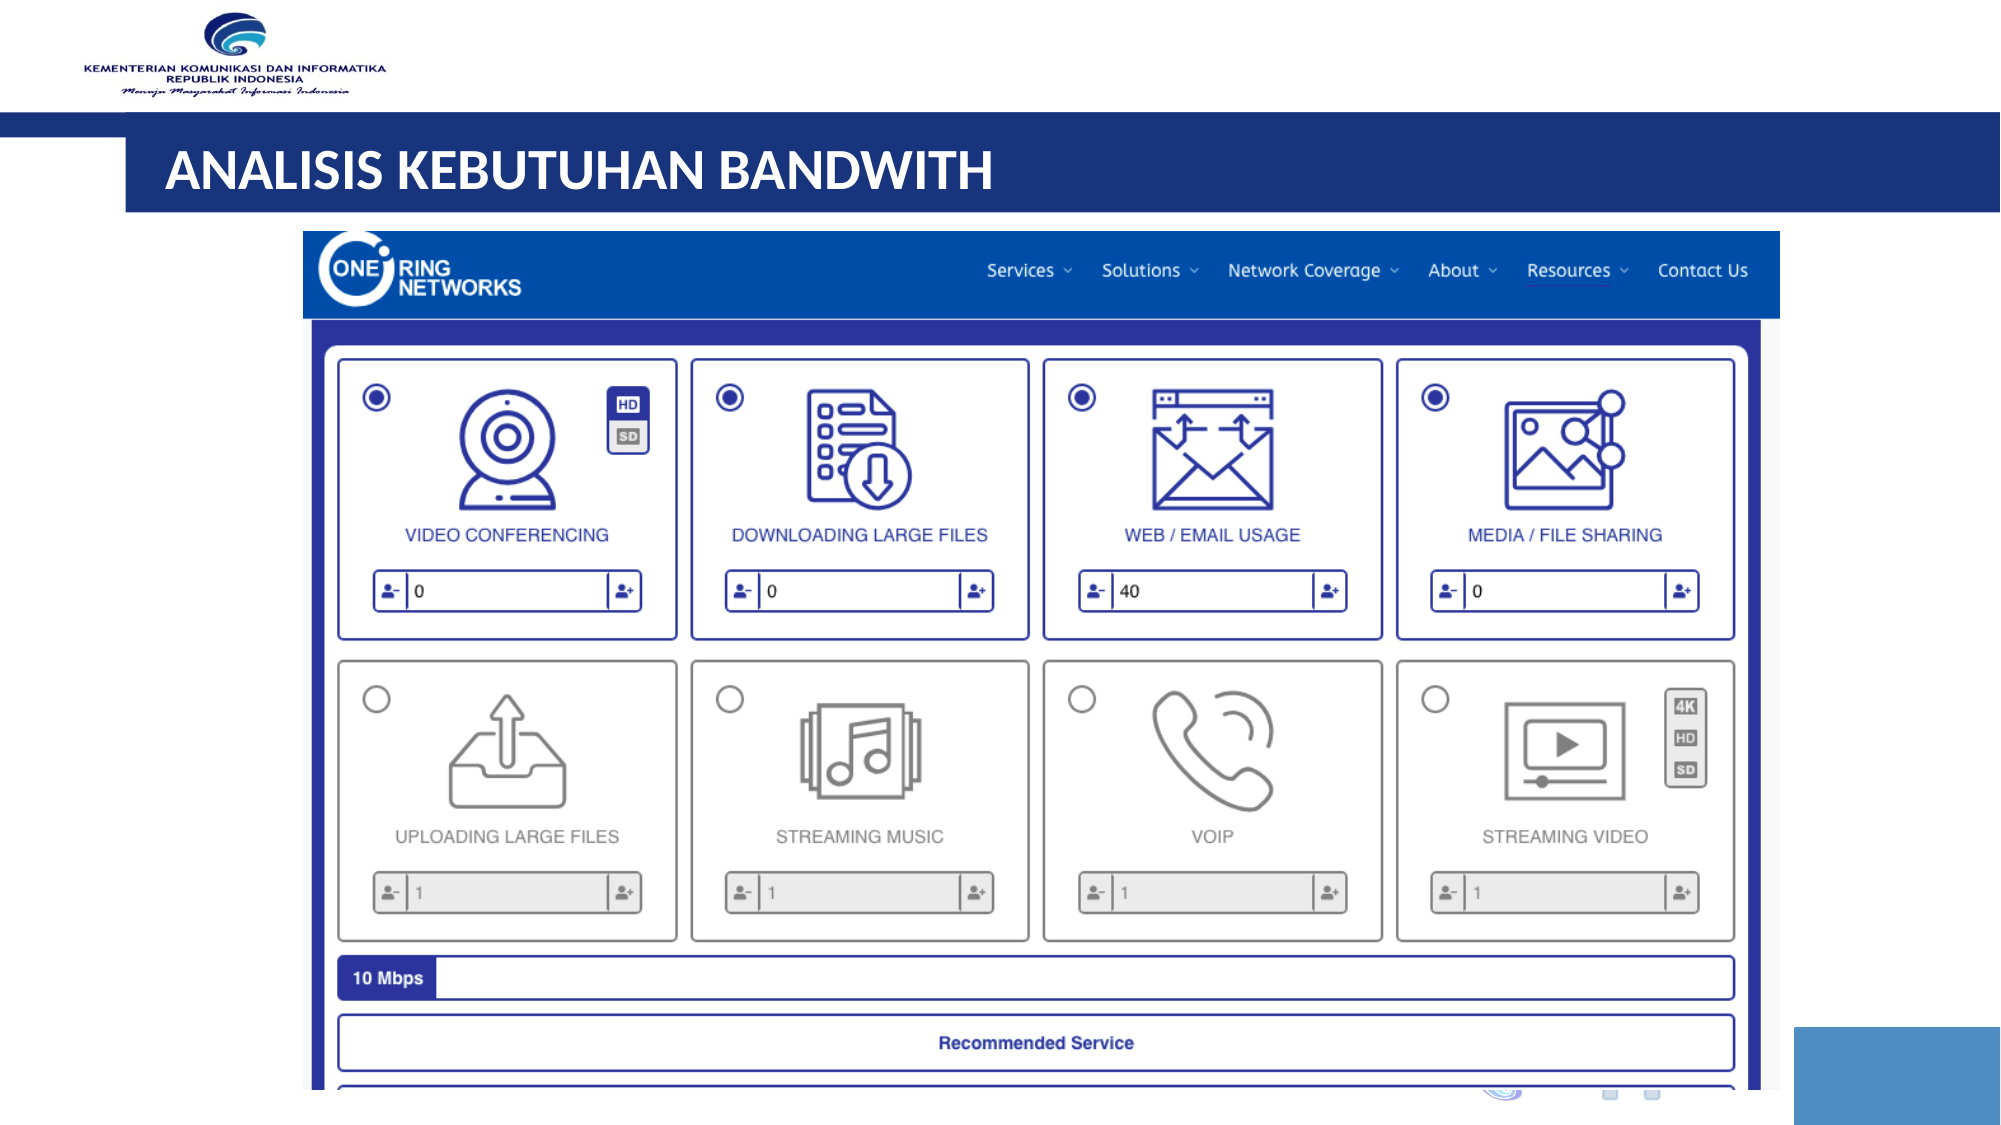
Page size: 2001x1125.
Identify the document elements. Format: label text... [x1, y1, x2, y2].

picture [302, 231, 1780, 1101]
picture [66, 5, 399, 100]
title ANALISIS KEBUTUHAN BANDWITH [149, 119, 1934, 213]
